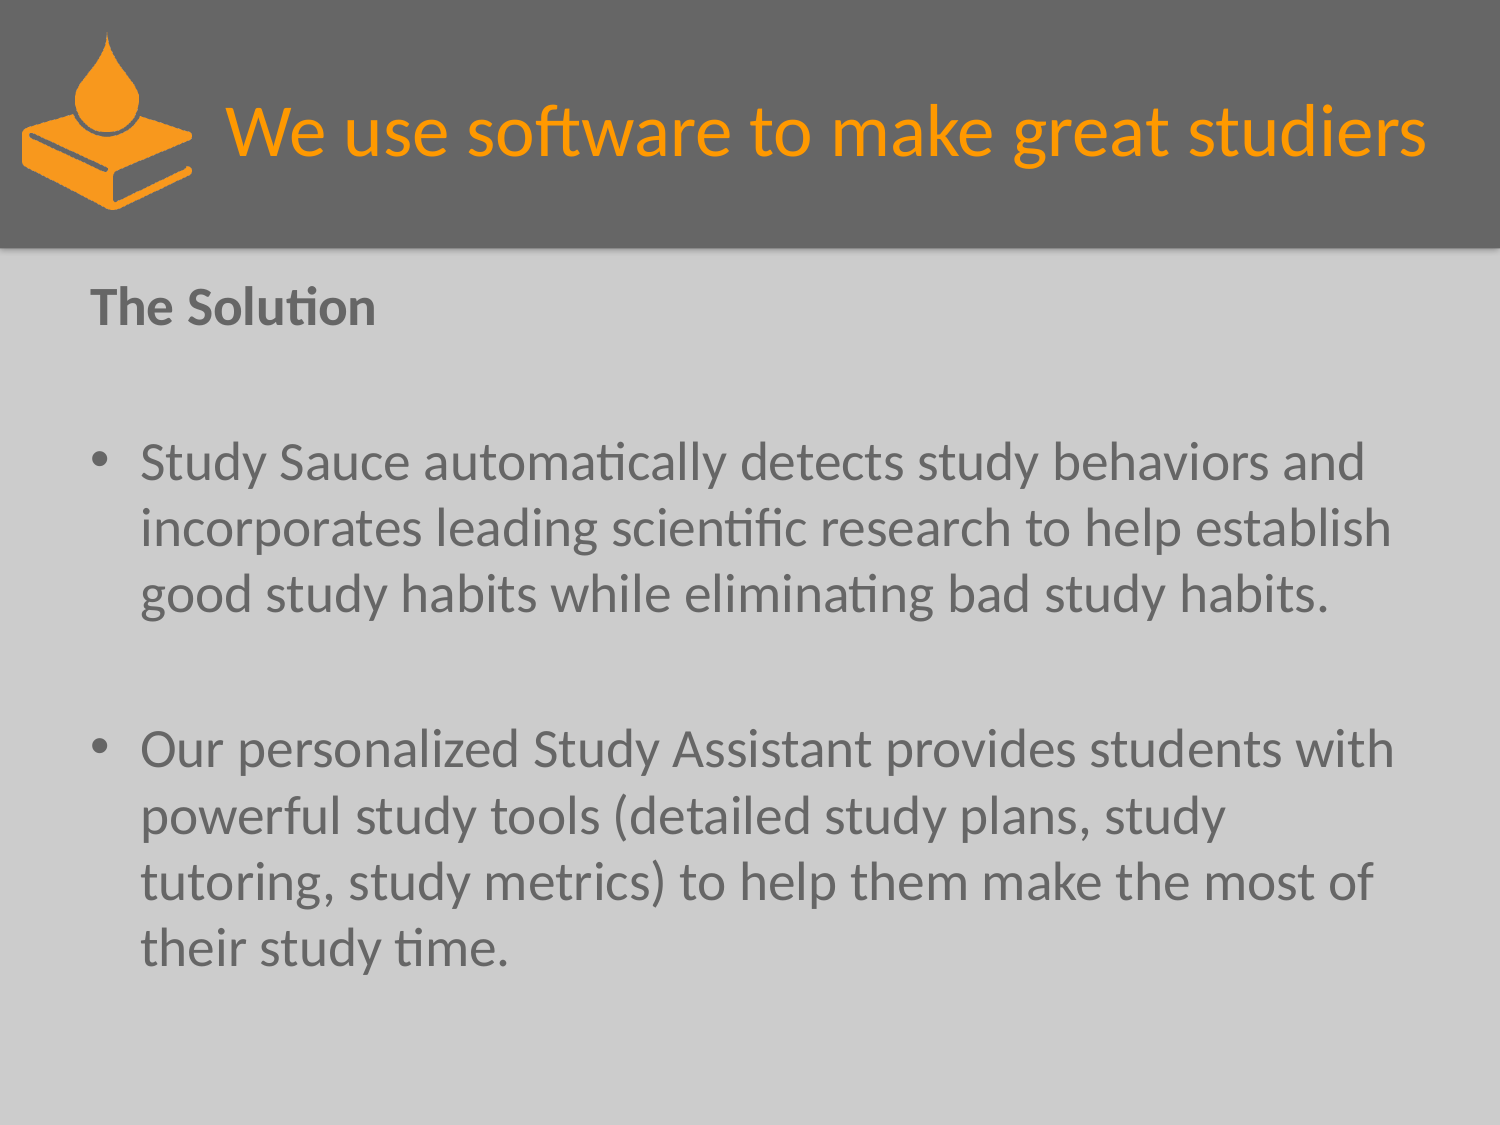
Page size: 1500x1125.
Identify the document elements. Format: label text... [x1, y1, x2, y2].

list The Solution Study Sauce automatically detects study behaviors and incorporates leading scientific research to help establish good study habits while eliminating bad study habits. Our personalized Study Assistant provides students with powerful study tools (detailed study plans, study tutoring, study metrics) to help them make the most of their study time. [75, 262, 1425, 1005]
picture [22, 32, 192, 210]
title We use software to make great studiers [210, 33, 1492, 221]
